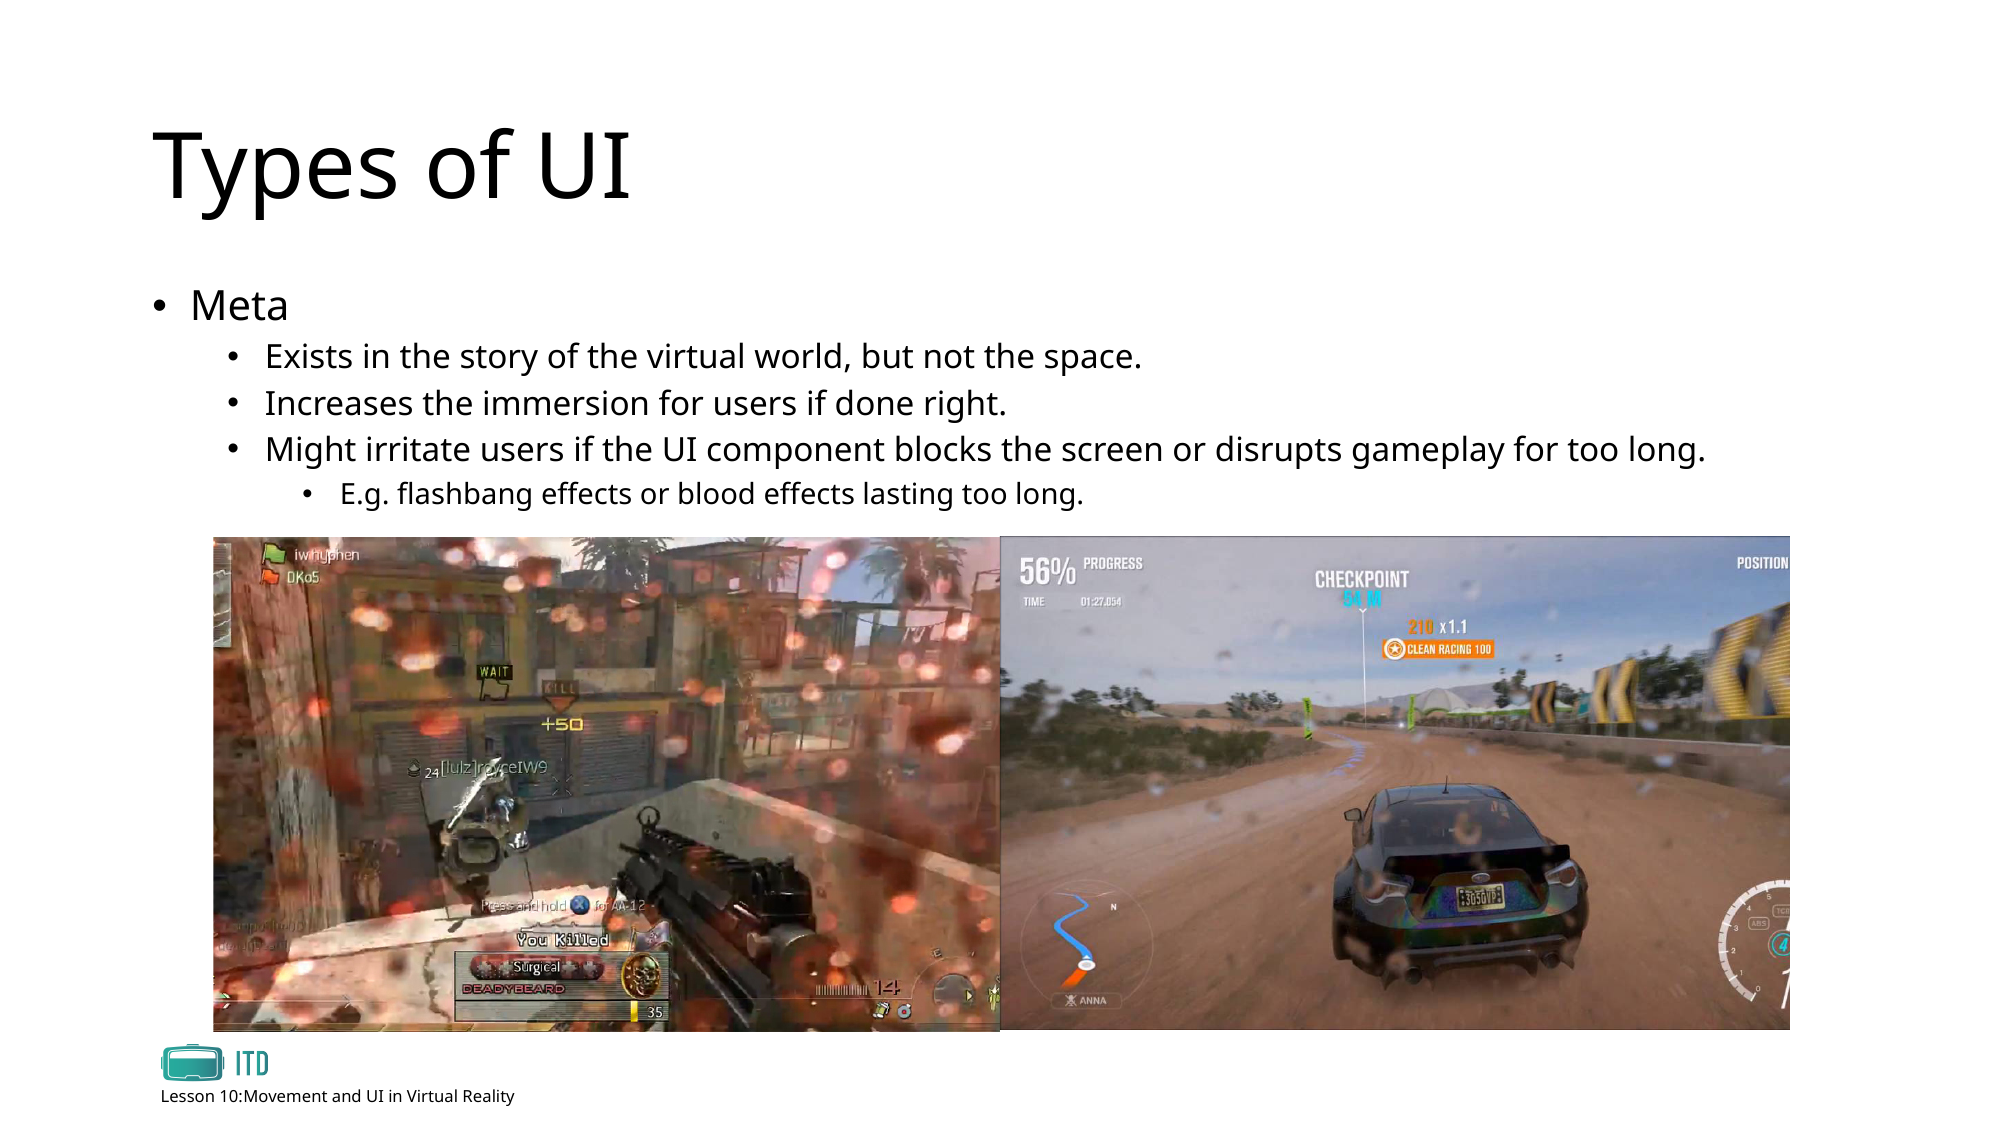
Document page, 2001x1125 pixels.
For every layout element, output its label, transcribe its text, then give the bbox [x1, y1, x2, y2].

title Types of UI [137, 59, 1863, 277]
list Meta Exists in the story of the virtual world, but not the space. Increases the immersion for users if done right. Might irritate users if the UI component blocks the screen or disrupts gameplay for too long. E.g. flashbang effects or blood effects lasting too long. [137, 277, 1863, 1014]
picture [161, 1044, 268, 1082]
picture [213, 536, 1790, 1032]
